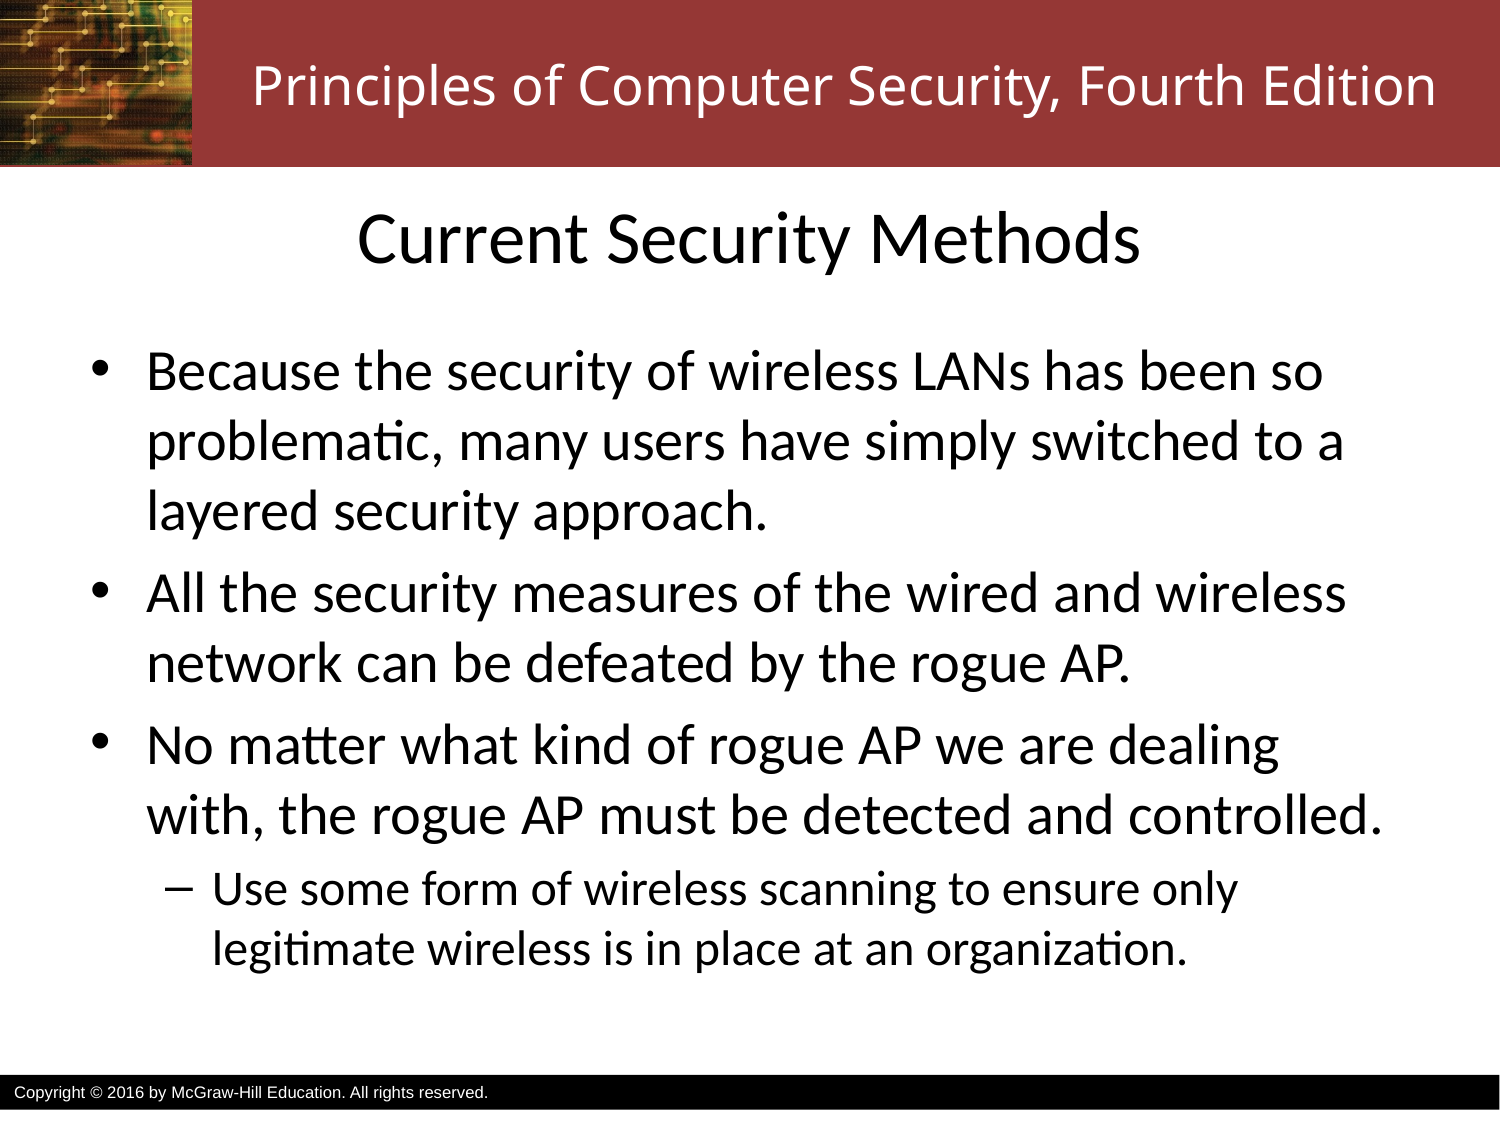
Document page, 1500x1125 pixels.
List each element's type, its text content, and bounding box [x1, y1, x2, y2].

title Current Security Methods [75, 181, 1425, 324]
list Because the security of wireless LANs has been so problematic, many users have simply switched to a layered security approach. All the security measures of the wired and wireless network can be defeated by the rogue AP. No matter what kind of rogue AP we are dealing with, the rogue AP must be detected and controlled. Use some form of wireless scanning to ensure only legitimate wireless is in place at an organization. [75, 324, 1425, 1005]
picture [0, 0, 192, 165]
